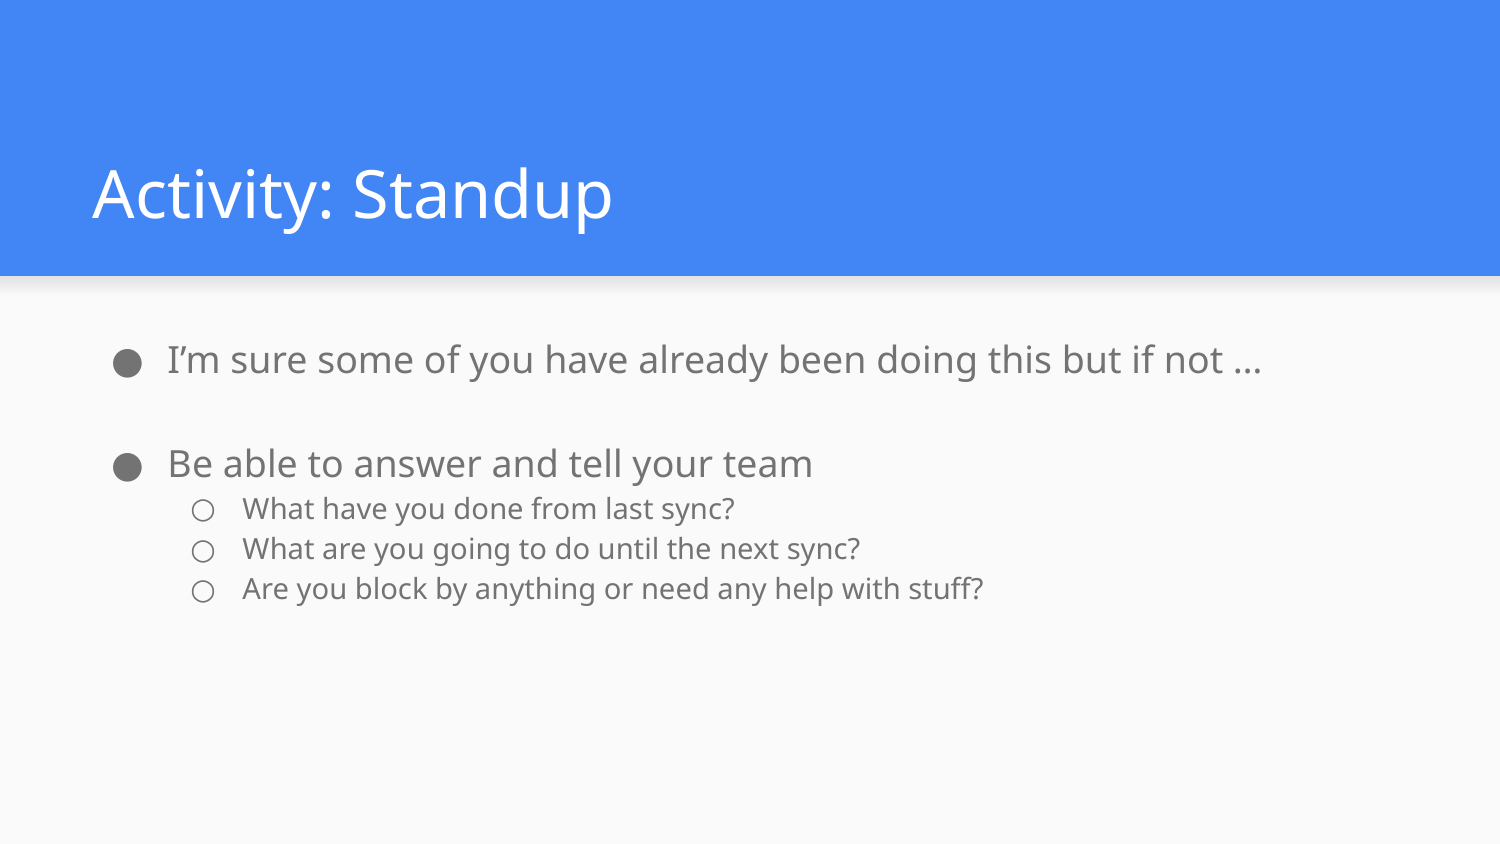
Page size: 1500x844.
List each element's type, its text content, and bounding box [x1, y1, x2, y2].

list I’m sure some of you have already been doing this but if not … Be able to answer and tell your team What have you done from last sync? What are you going to do until the next sync? Are you block by anything or need any help with stuff? [77, 314, 1427, 760]
title Activity: Standup [77, 121, 1427, 248]
